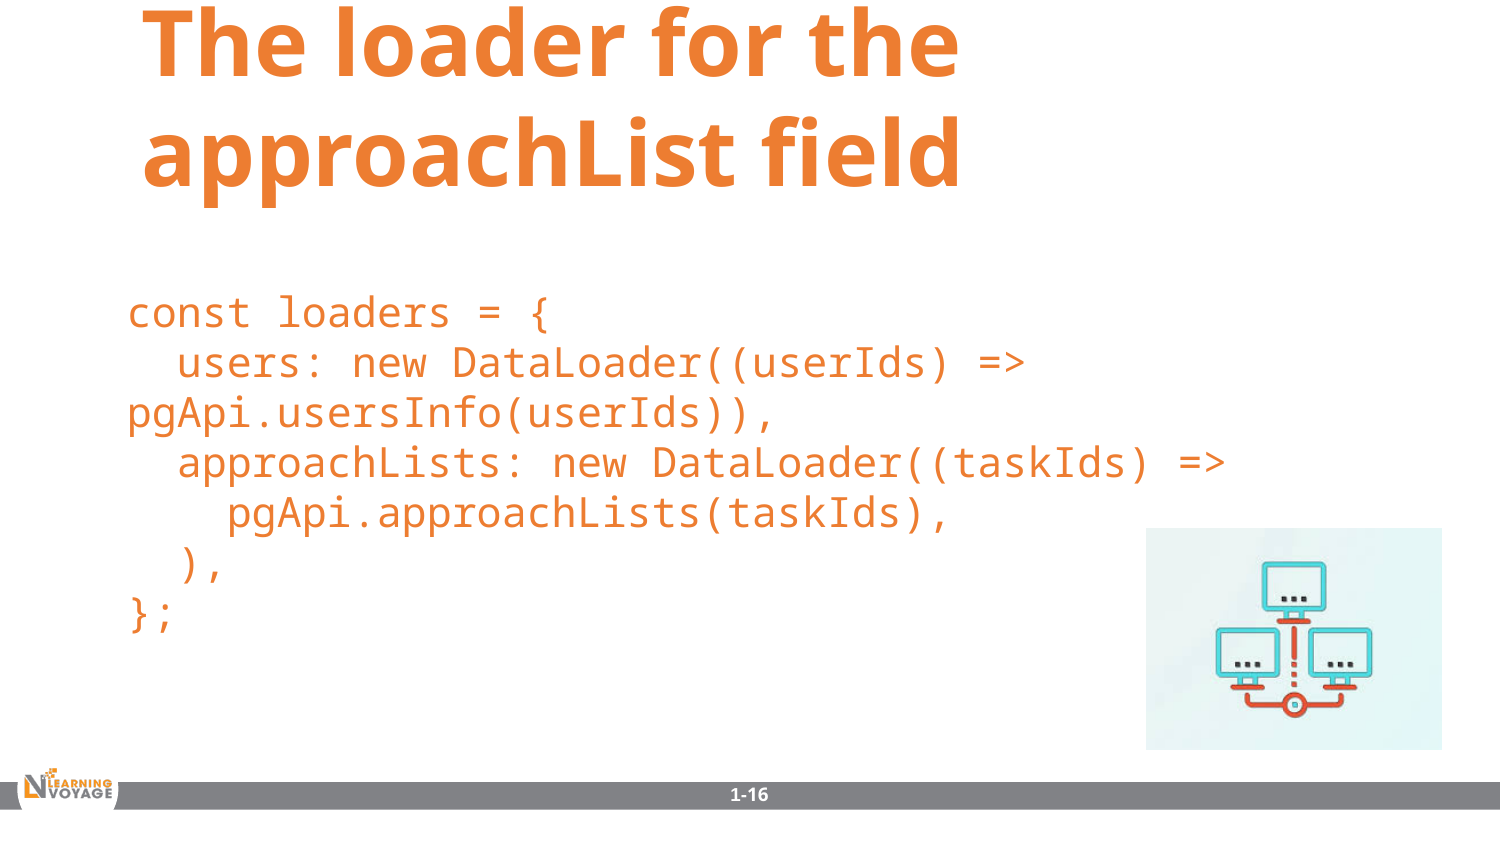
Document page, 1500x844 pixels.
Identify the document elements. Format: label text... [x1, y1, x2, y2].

slide_number 1-16 [692, 770, 784, 821]
picture [1145, 528, 1442, 750]
picture [0, 706, 144, 844]
text_box The loader for the approachList field [126, 37, 1340, 153]
text_box const loaders = { users: new DataLoader((userIds) => pgApi.usersInfo(userIds)), approachLists: new DataLoader((taskIds) => pgApi.approachLists(taskIds), ), }; [126, 283, 1373, 636]
